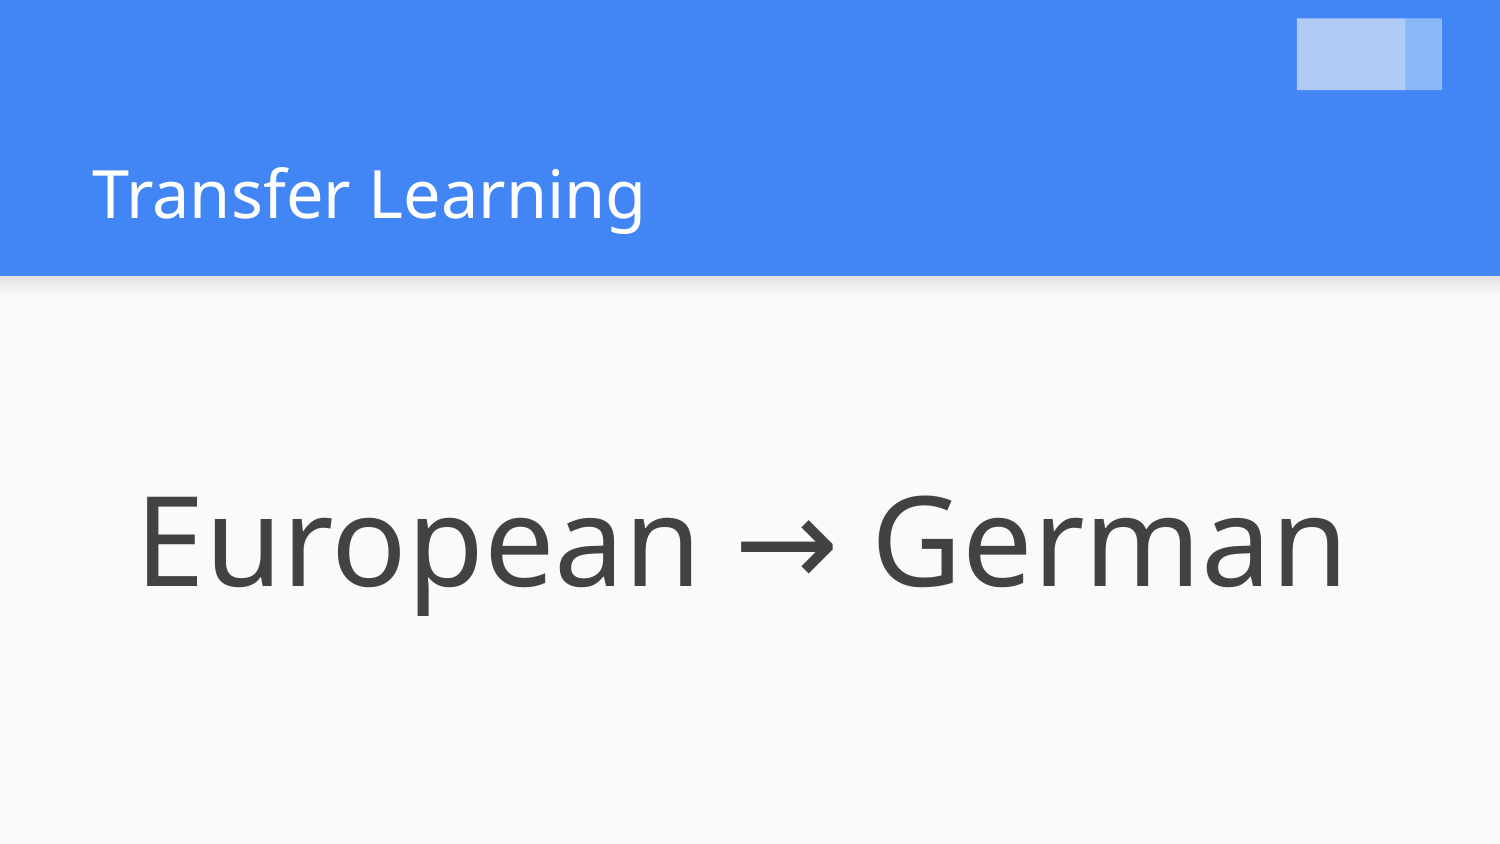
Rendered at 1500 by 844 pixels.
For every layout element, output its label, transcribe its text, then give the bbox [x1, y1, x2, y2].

text_box [1296, 18, 1405, 91]
text_box [1405, 18, 1442, 91]
text_box European → German [43, 421, 1442, 626]
title Transfer Learning [77, 121, 1427, 248]
